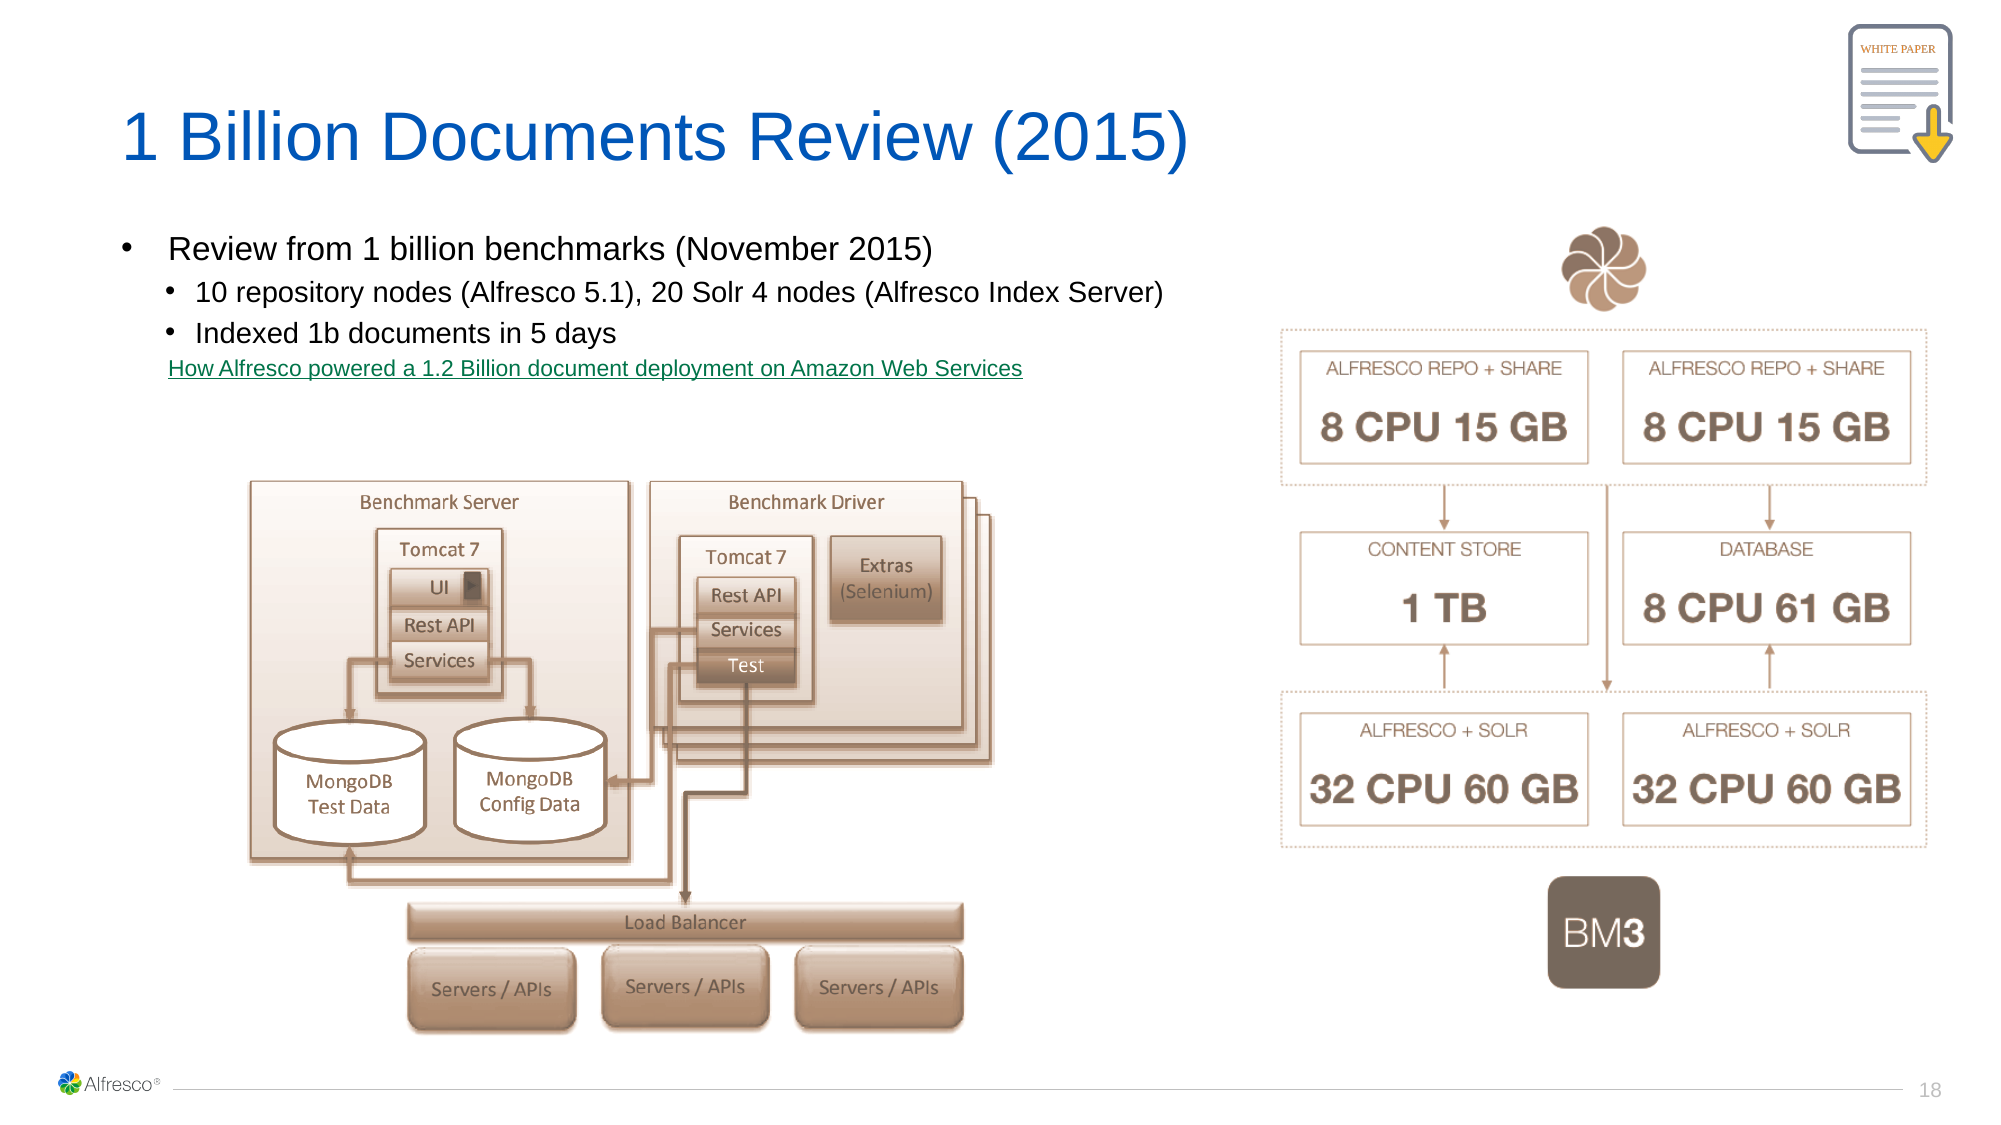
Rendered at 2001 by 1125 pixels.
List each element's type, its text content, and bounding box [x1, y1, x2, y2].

list Review from 1 billion benchmarks (November 2015) 10 repository nodes (Alfresco 5.1), 20 Solr 4 nodes (Alfresco Index Server) Indexed 1b documents in 5 days How Alfresco powered a 1.2 Billion document deployment on Amazon Web Services [106, 213, 1247, 1008]
picture [1831, 24, 1970, 163]
picture [45, 1058, 173, 1108]
title 1 Billion Documents Review (2015) [106, 84, 1930, 183]
picture [236, 468, 1009, 1048]
picture [1249, 212, 1948, 1029]
